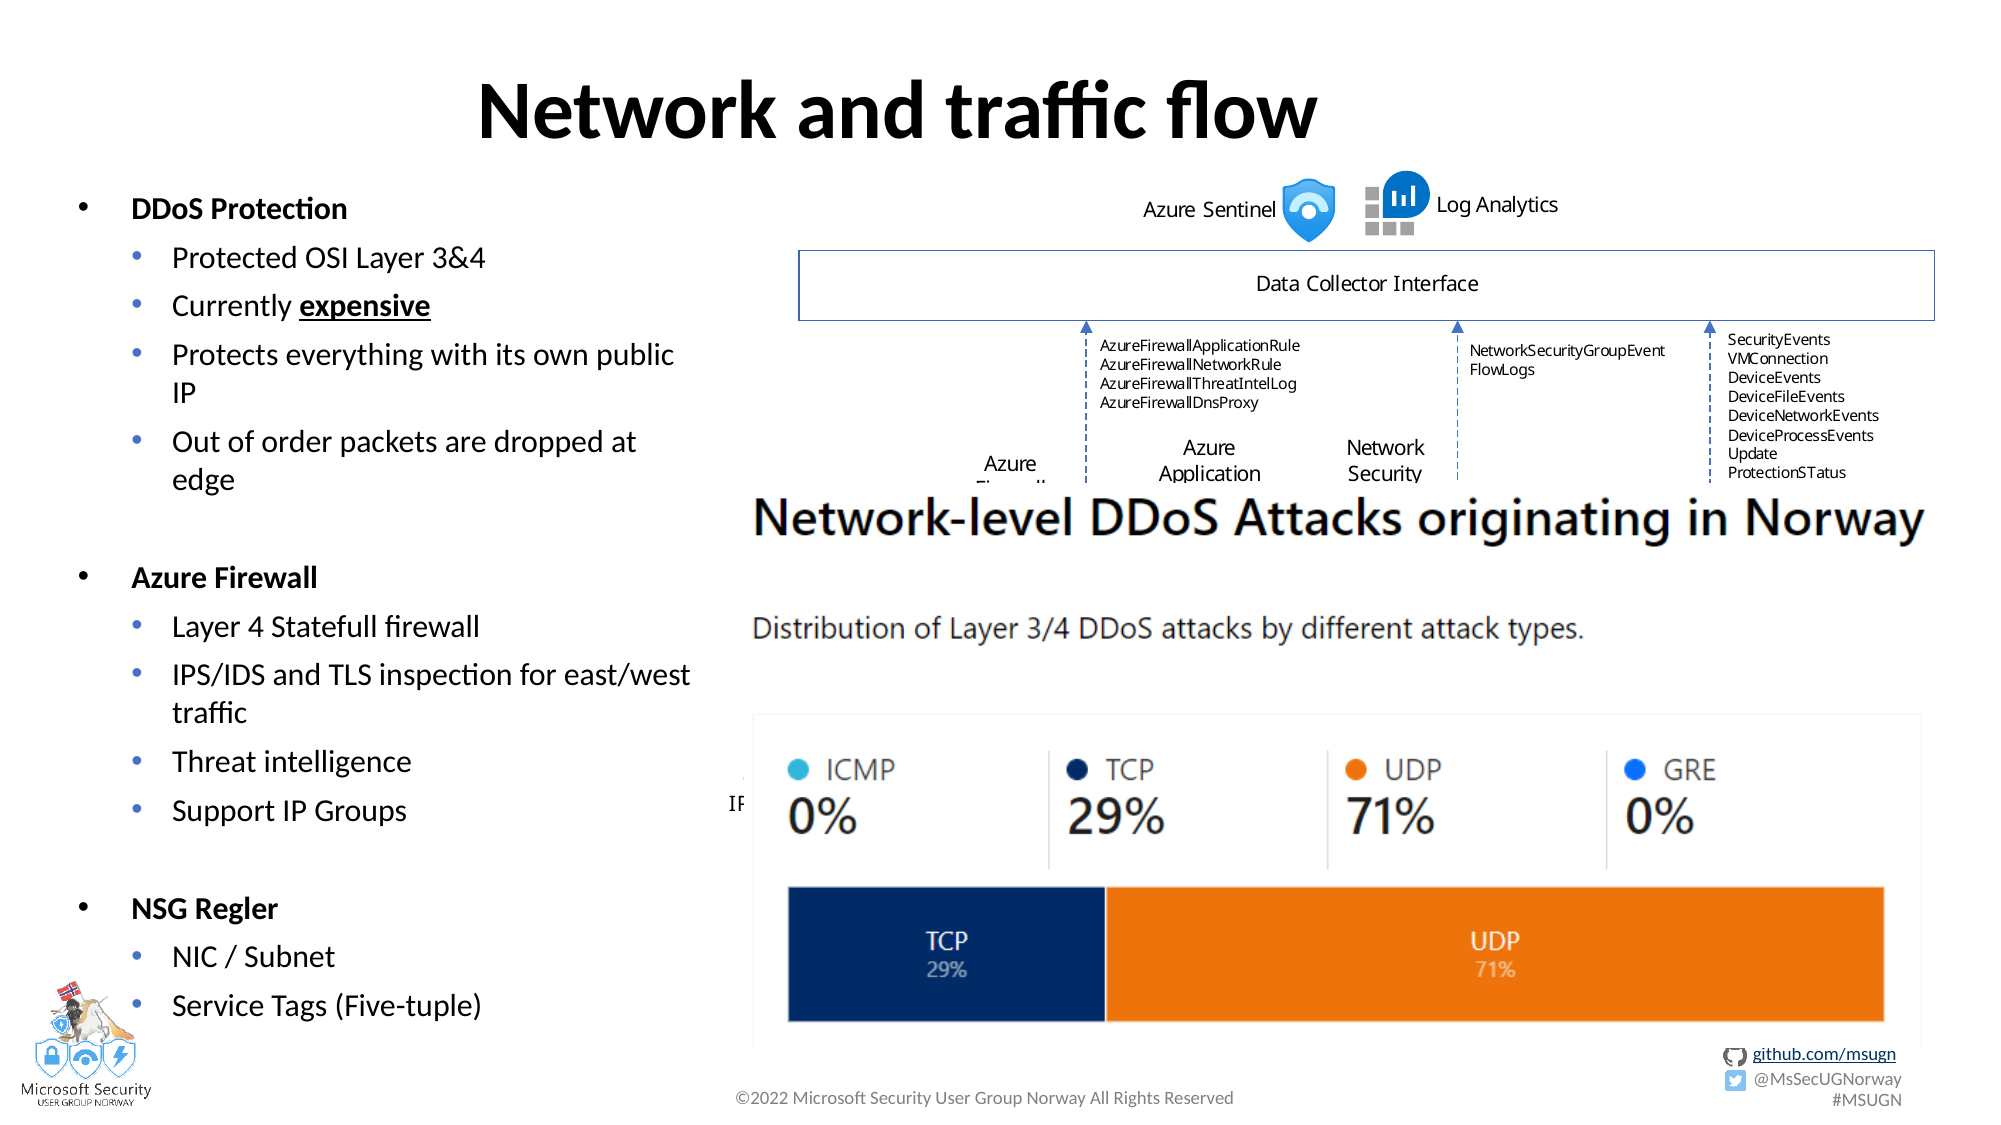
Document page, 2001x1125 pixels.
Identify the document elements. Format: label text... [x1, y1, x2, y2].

text_box Generation 1 [1725, 1070, 1746, 1091]
picture [715, 168, 1936, 1055]
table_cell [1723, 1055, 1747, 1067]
text_box DDoS Protection Protected OSI Layer 3&4 Currently expensive Protects everything with its own public IP Out of order packets are dropped at edge Azure Firewall Layer 4 Statefull firewall IPS/IDS and TLS inspection for east/west traffic Threat intelligence Support IP Groups NSG Regler NIC / Subnet Service Tags (Five-tuple) [63, 73, 719, 1035]
title Network and traffic flow [0, 66, 1820, 157]
